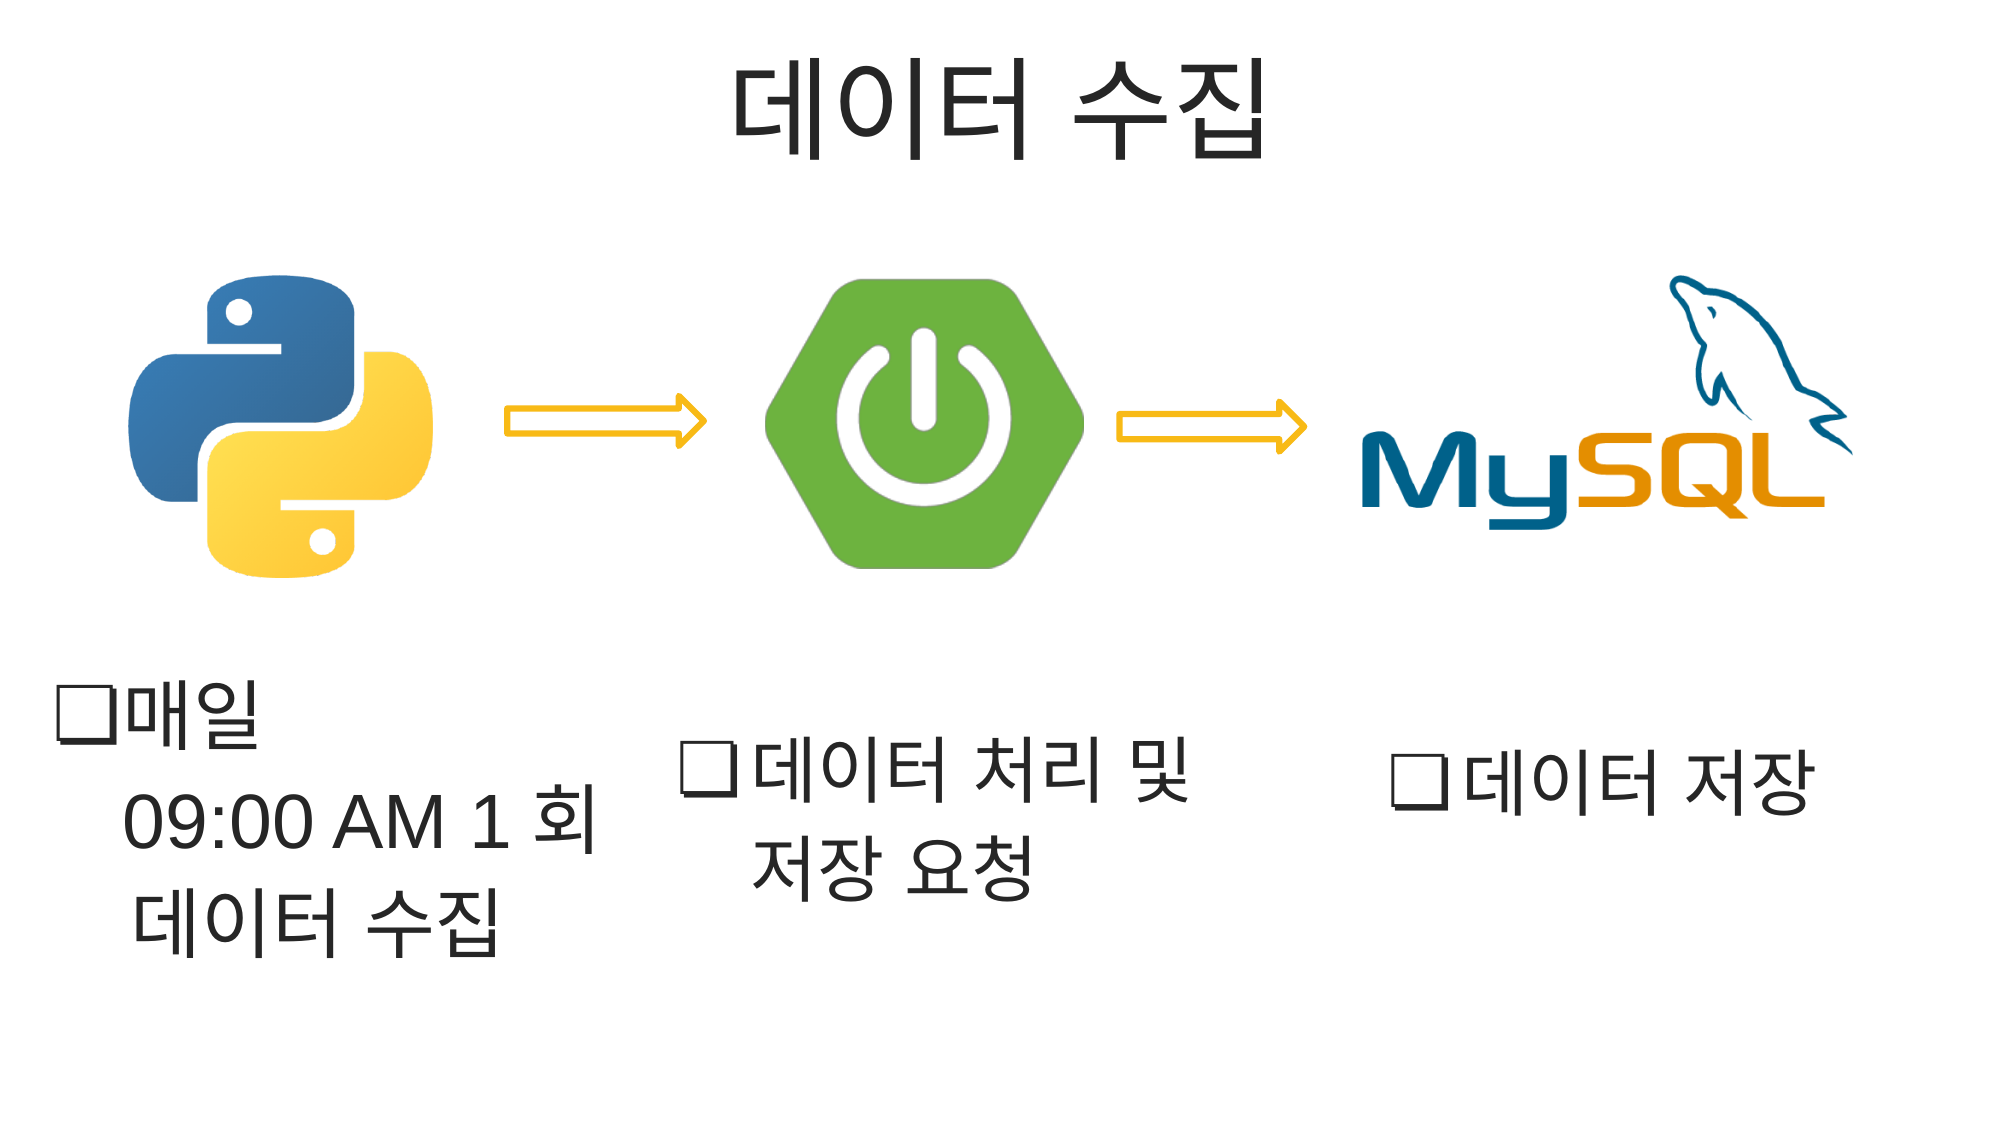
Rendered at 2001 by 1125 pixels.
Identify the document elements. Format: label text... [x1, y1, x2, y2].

list 데이터 수집 [53, 55, 1952, 175]
list 데이터 저장 [1371, 631, 1889, 943]
picture [128, 275, 433, 578]
text_box [1119, 401, 1305, 452]
list 데이터 처리 및 저장 요청 [660, 667, 1435, 980]
picture [764, 236, 1084, 570]
picture [1362, 275, 1853, 531]
text_box [507, 395, 704, 446]
list 매일 09:00 AM 1회 데이터 수집 [32, 667, 660, 980]
